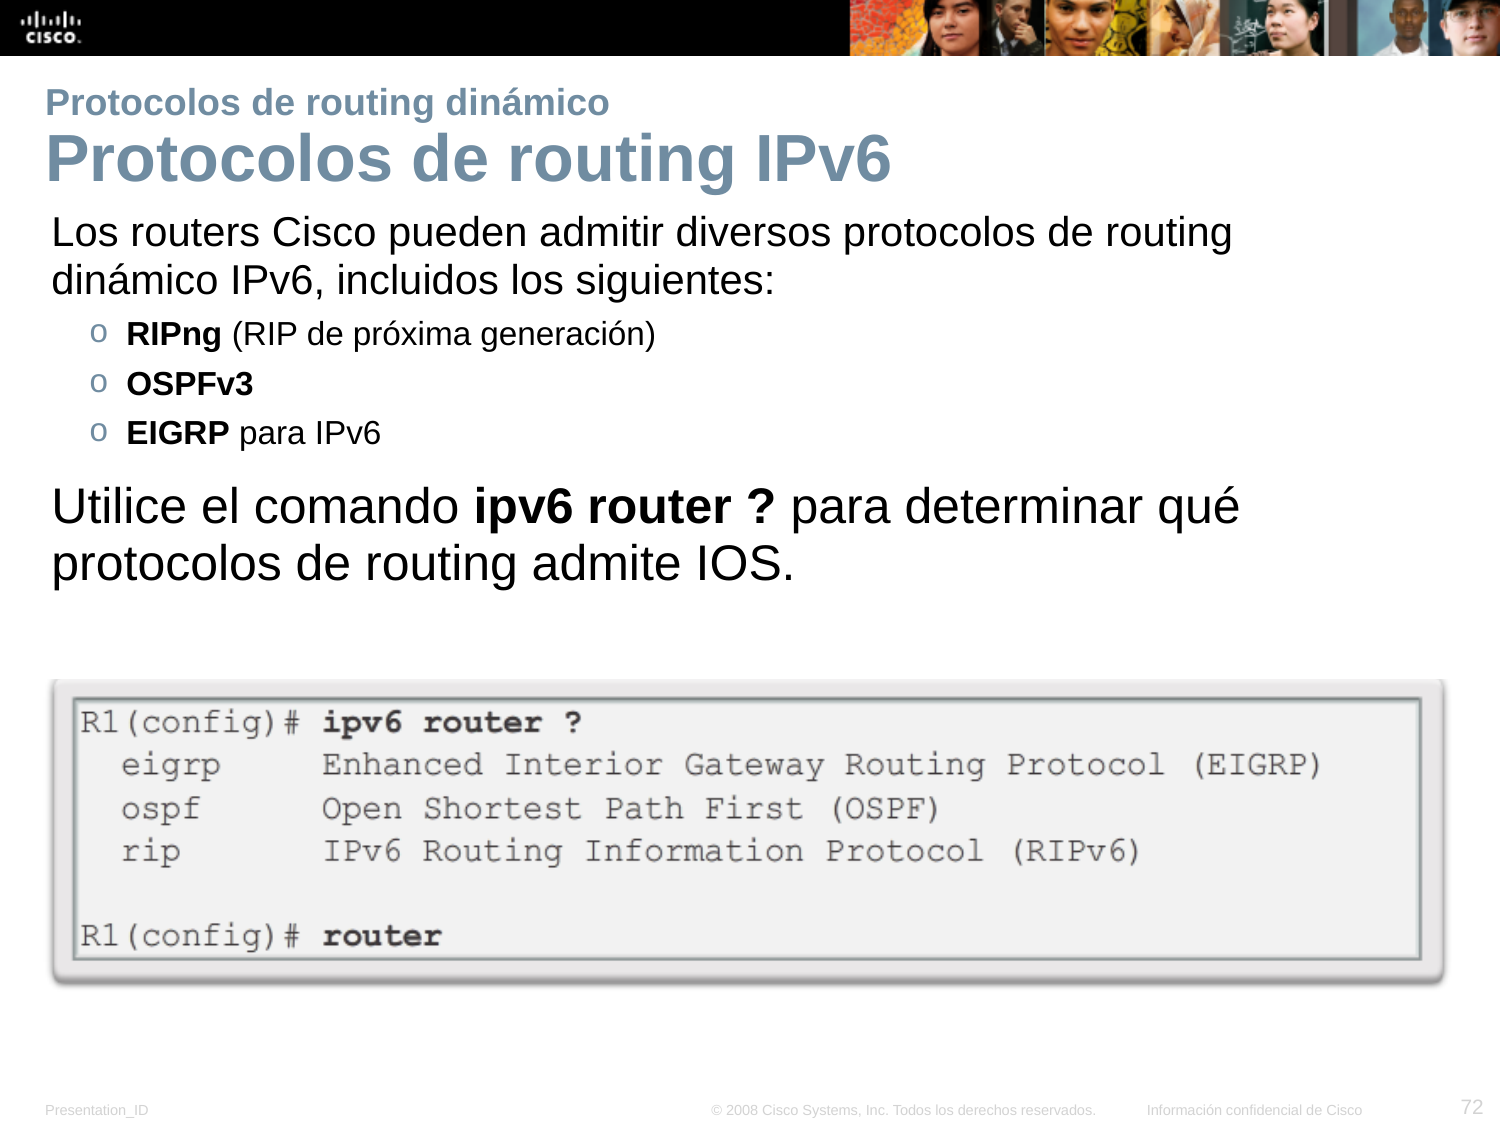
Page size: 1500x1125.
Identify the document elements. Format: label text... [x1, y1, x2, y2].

title Protocolos de routing dinámico Protocolos de routing IPv6 [31, 64, 1471, 203]
picture [37, 679, 1491, 1011]
list Los routers Cisco pueden admitir diversos protocolos de routing dinámico IPv6, incluidos los siguientes: RIPng (RIP de próxima generación) OSPFv3 EIGRP para IPv6 Utilice el comando ipv6 router ? para determinar qué protocolos de routing admite IOS. [38, 202, 1471, 677]
text_box Protocolos de routing IPv6 [113, 0, 1500, 83]
picture [0, 0, 113, 56]
